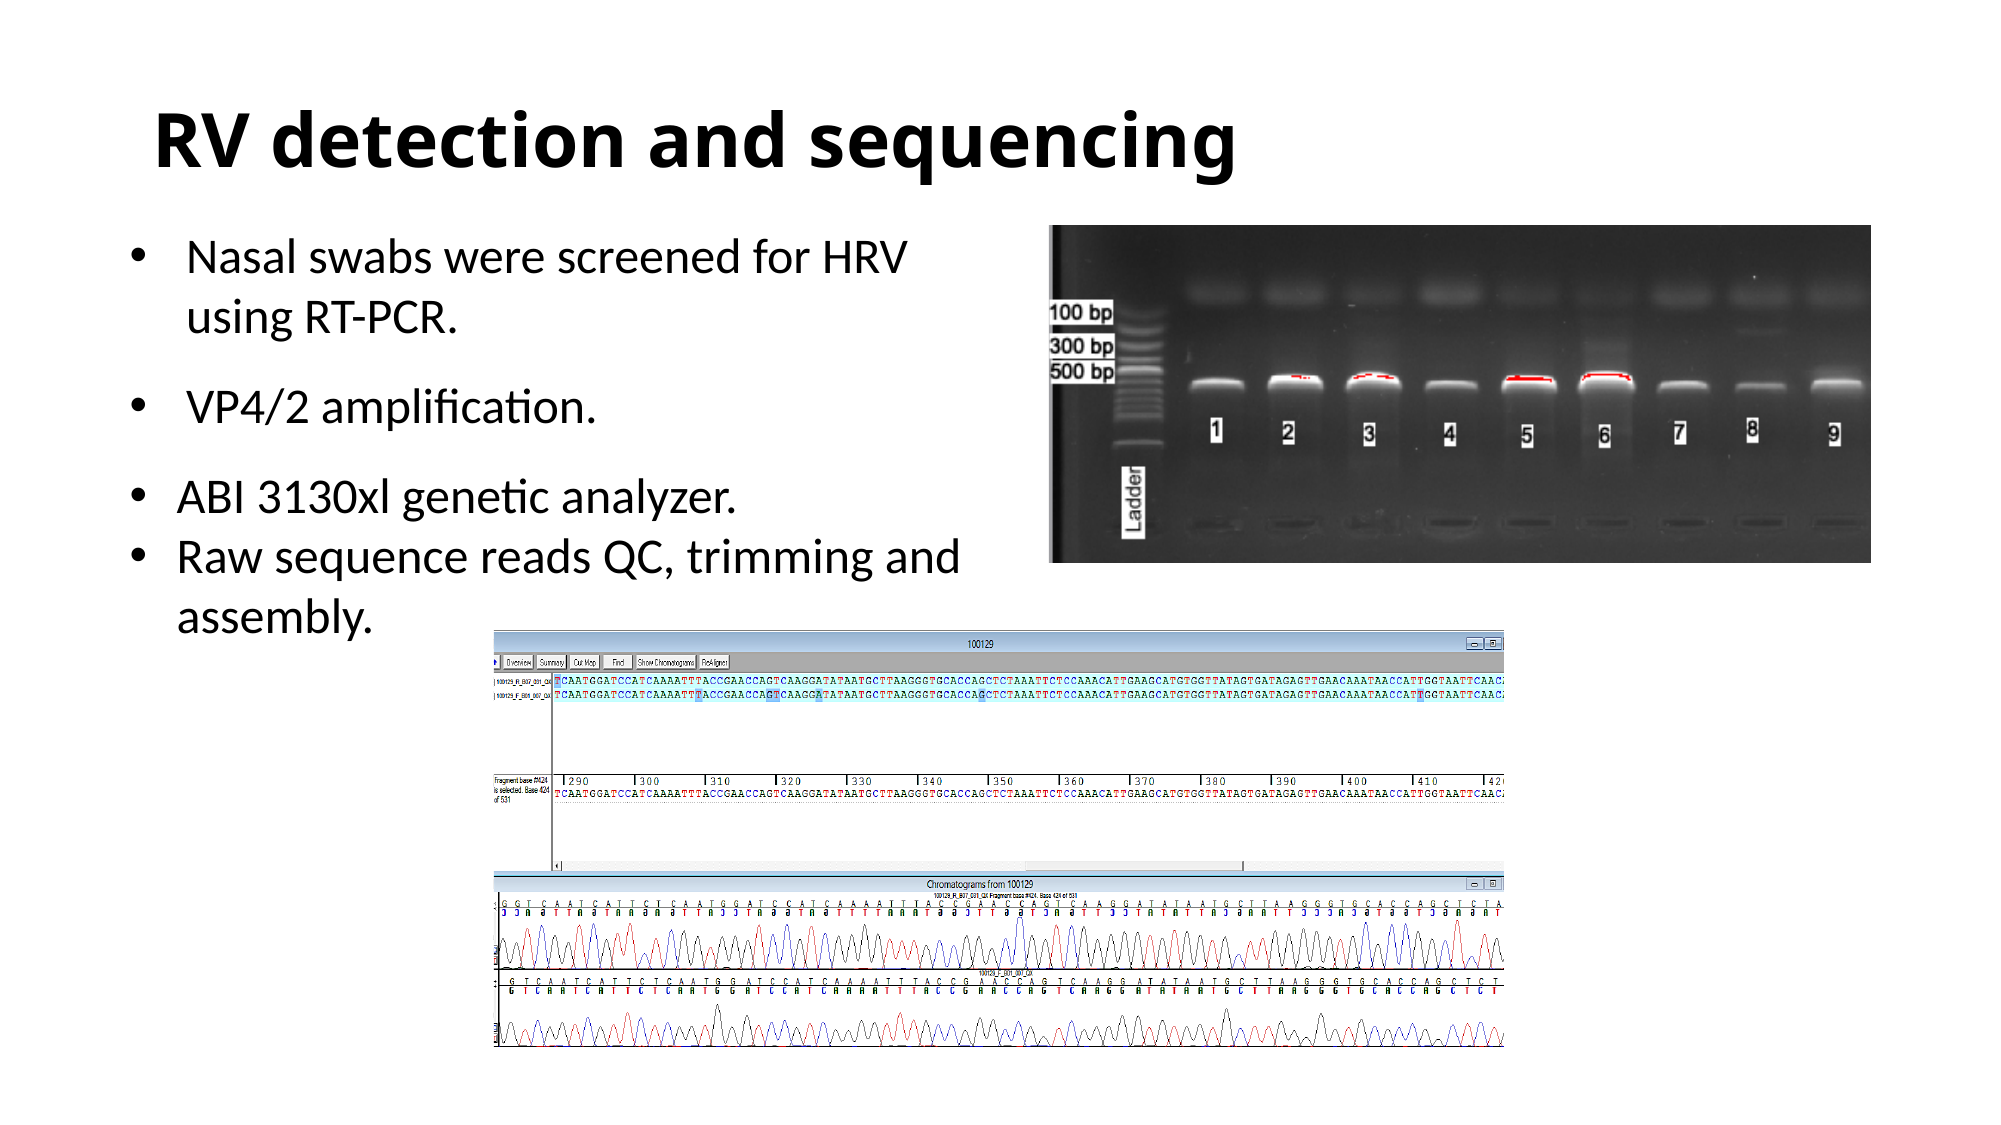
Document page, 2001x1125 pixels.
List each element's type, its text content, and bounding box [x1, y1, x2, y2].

picture [493, 630, 1504, 1066]
title RV detection and sequencing [137, 59, 1863, 226]
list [1048, 224, 1871, 563]
text_box Nasal swabs were screened for HRV using RT-PCR. VP4/2 amplification. ABI 3130xl genetic analyzer. Raw sequence reads QC, trimming and assembly. [114, 216, 1000, 712]
